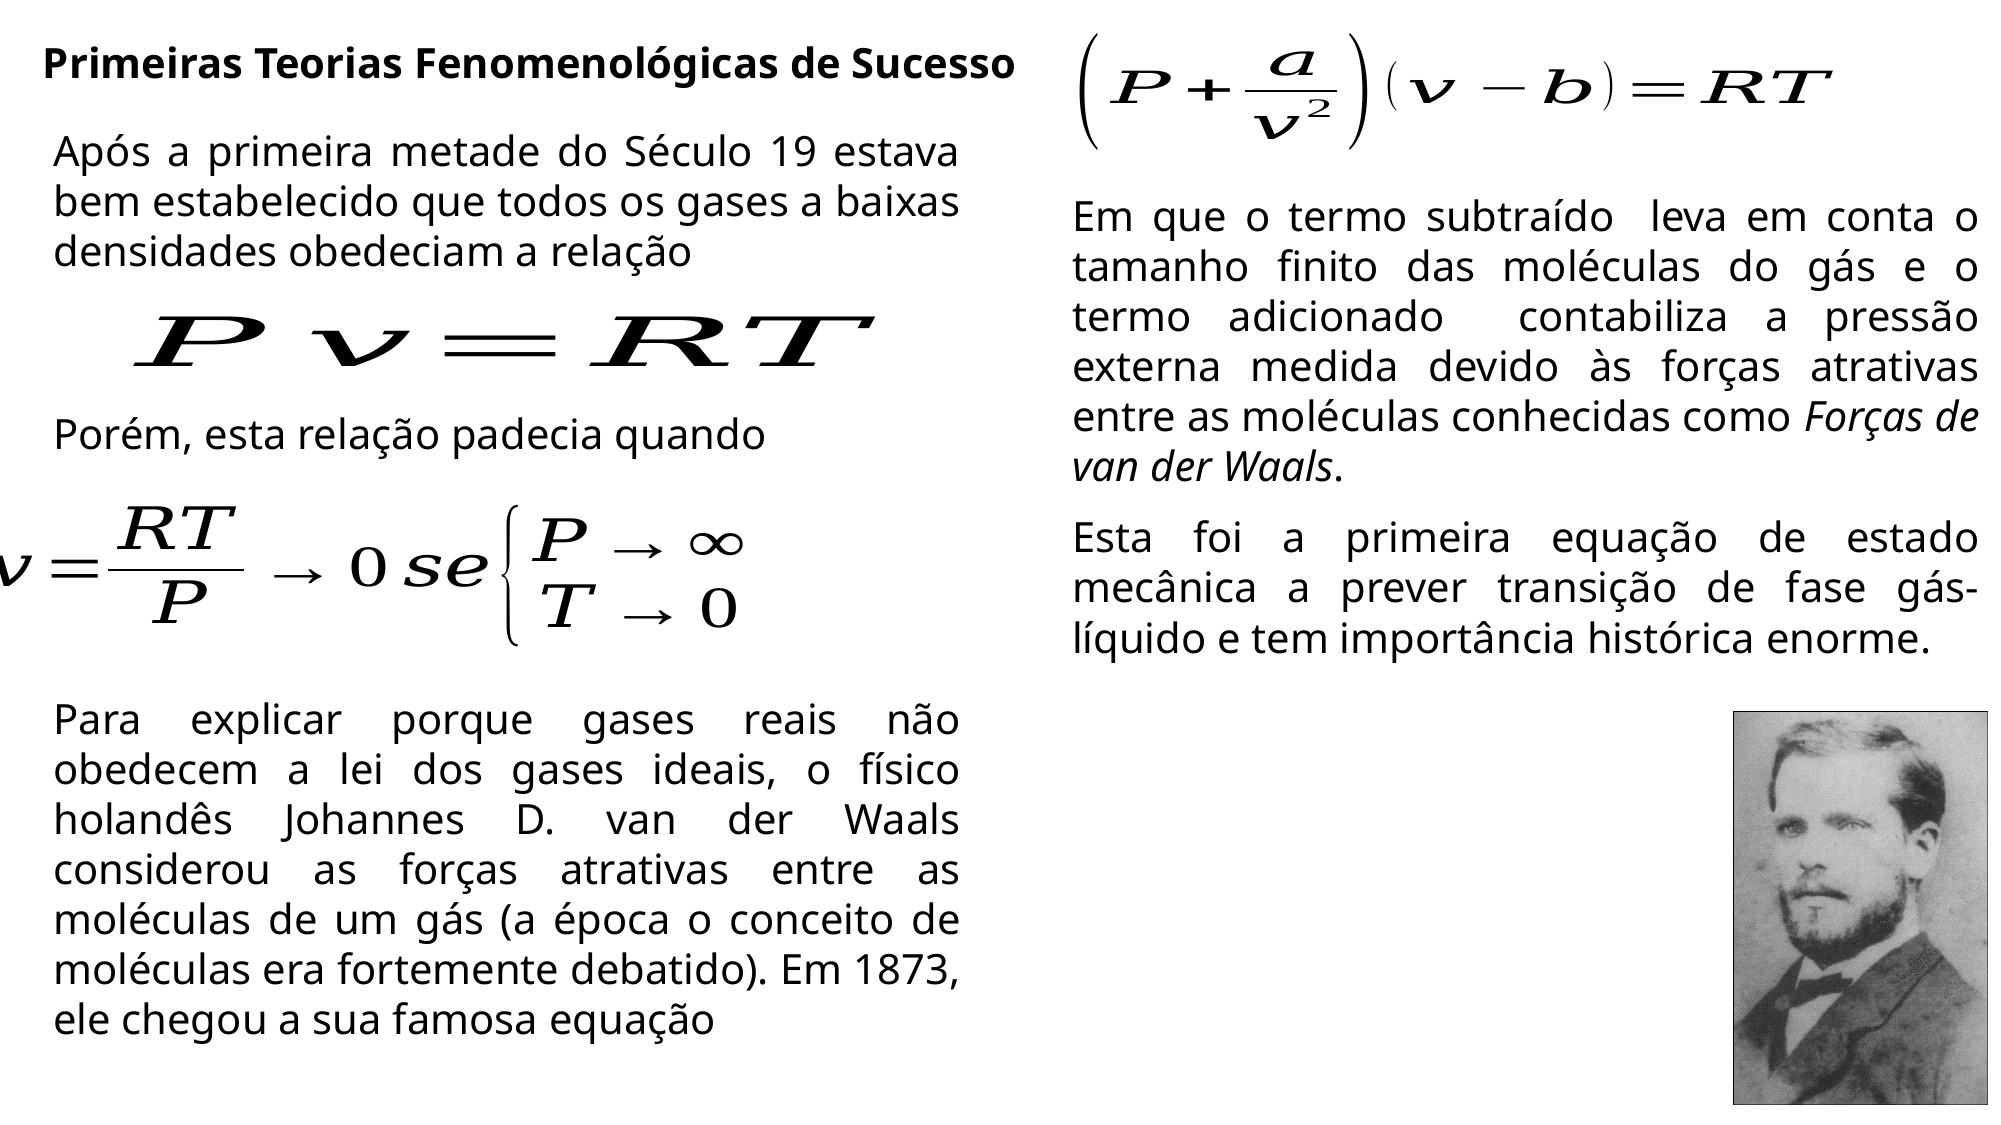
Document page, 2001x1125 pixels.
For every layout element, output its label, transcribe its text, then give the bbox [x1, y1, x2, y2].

text_box Após a primeira metade do Século 19 estava bem estabelecido que todos os gases a baixas densidades obedeciam a relação [38, 117, 976, 283]
text_box Primeiras Teorias Fenomenológicas de Sucesso [28, 29, 1032, 95]
text_box Porém, esta relação padecia quando [38, 400, 976, 466]
picture [1733, 711, 1988, 1105]
text_box Para explicar porque gases reais não obedecem a lei dos gases ideais, o físico holandês Johannes D. van der Waals considerou as forças atrativas entre as moléculas de um gás (a época o conceito de moléculas era fortemente debatido). Em 1873, ele chegou a sua famosa equação [38, 685, 976, 1051]
text_box Esta foi a primeira equação de estado mecânica a prever transição de fase gás-líquido e tem importância histórica enorme. [1057, 503, 1995, 669]
